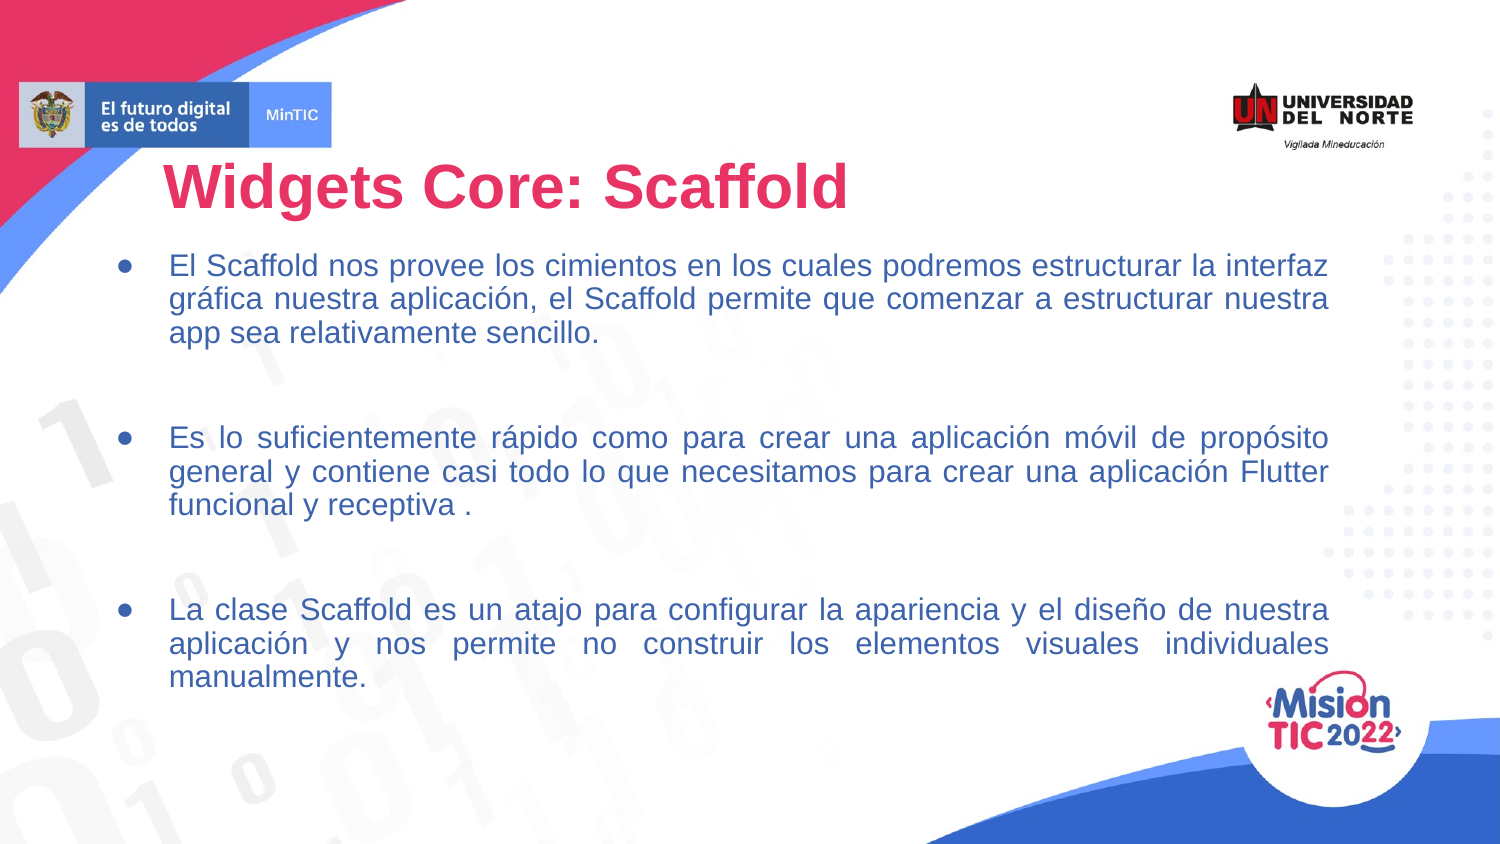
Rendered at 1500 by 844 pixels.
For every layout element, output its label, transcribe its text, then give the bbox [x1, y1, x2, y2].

text_box Widgets Core: Scaffold [152, 112, 1390, 291]
text_box El Scaffold nos provee los cimientos en los cuales podremos estructurar la interfaz gráfica nuestra aplicación, el Scaffold permite que comenzar a estructurar nuestra app sea relativamente sencillo. Es lo suficientemente rápido como para crear una aplicación móvil de propósito general y contiene casi todo lo que necesitamos para crear una aplicación Flutter funcional y receptiva . La clase Scaffold es un atajo para configurar la apariencia y el diseño de nuestra aplicación y nos permite no construir los elementos visuales individuales manualmente. [93, 243, 1332, 738]
picture [0, 0, 1500, 844]
